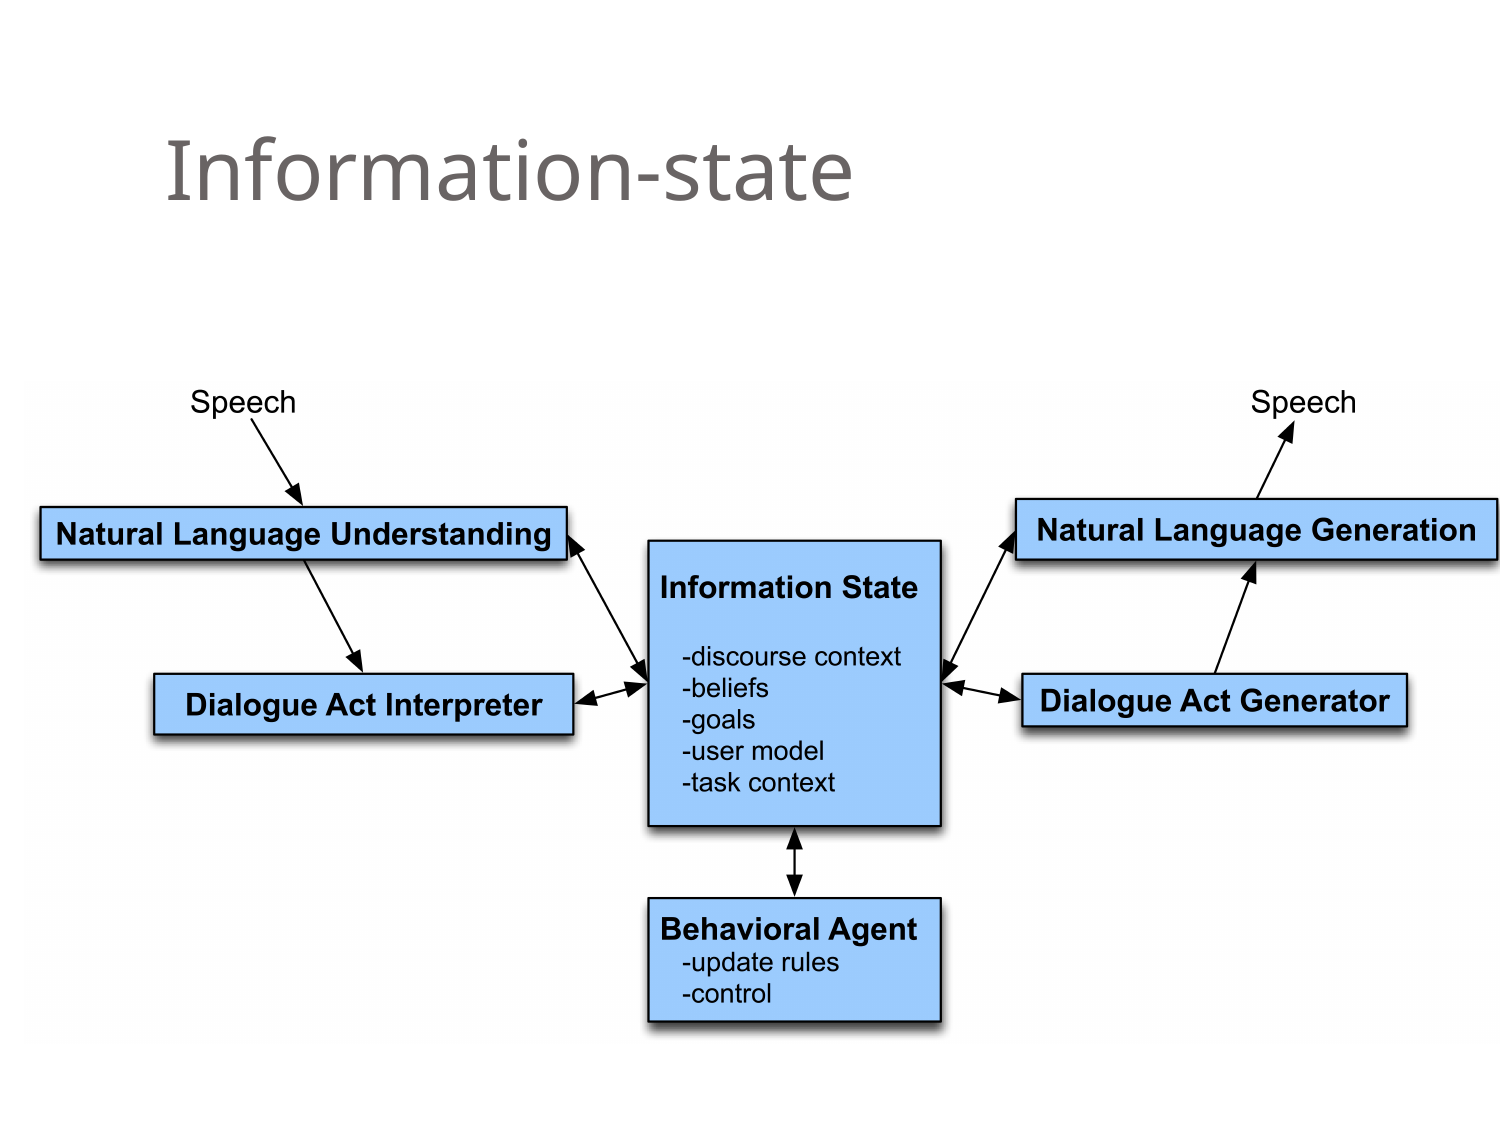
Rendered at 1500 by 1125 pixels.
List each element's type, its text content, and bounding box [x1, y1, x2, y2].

title Information-state [149, 44, 1426, 233]
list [24, 274, 1500, 1125]
